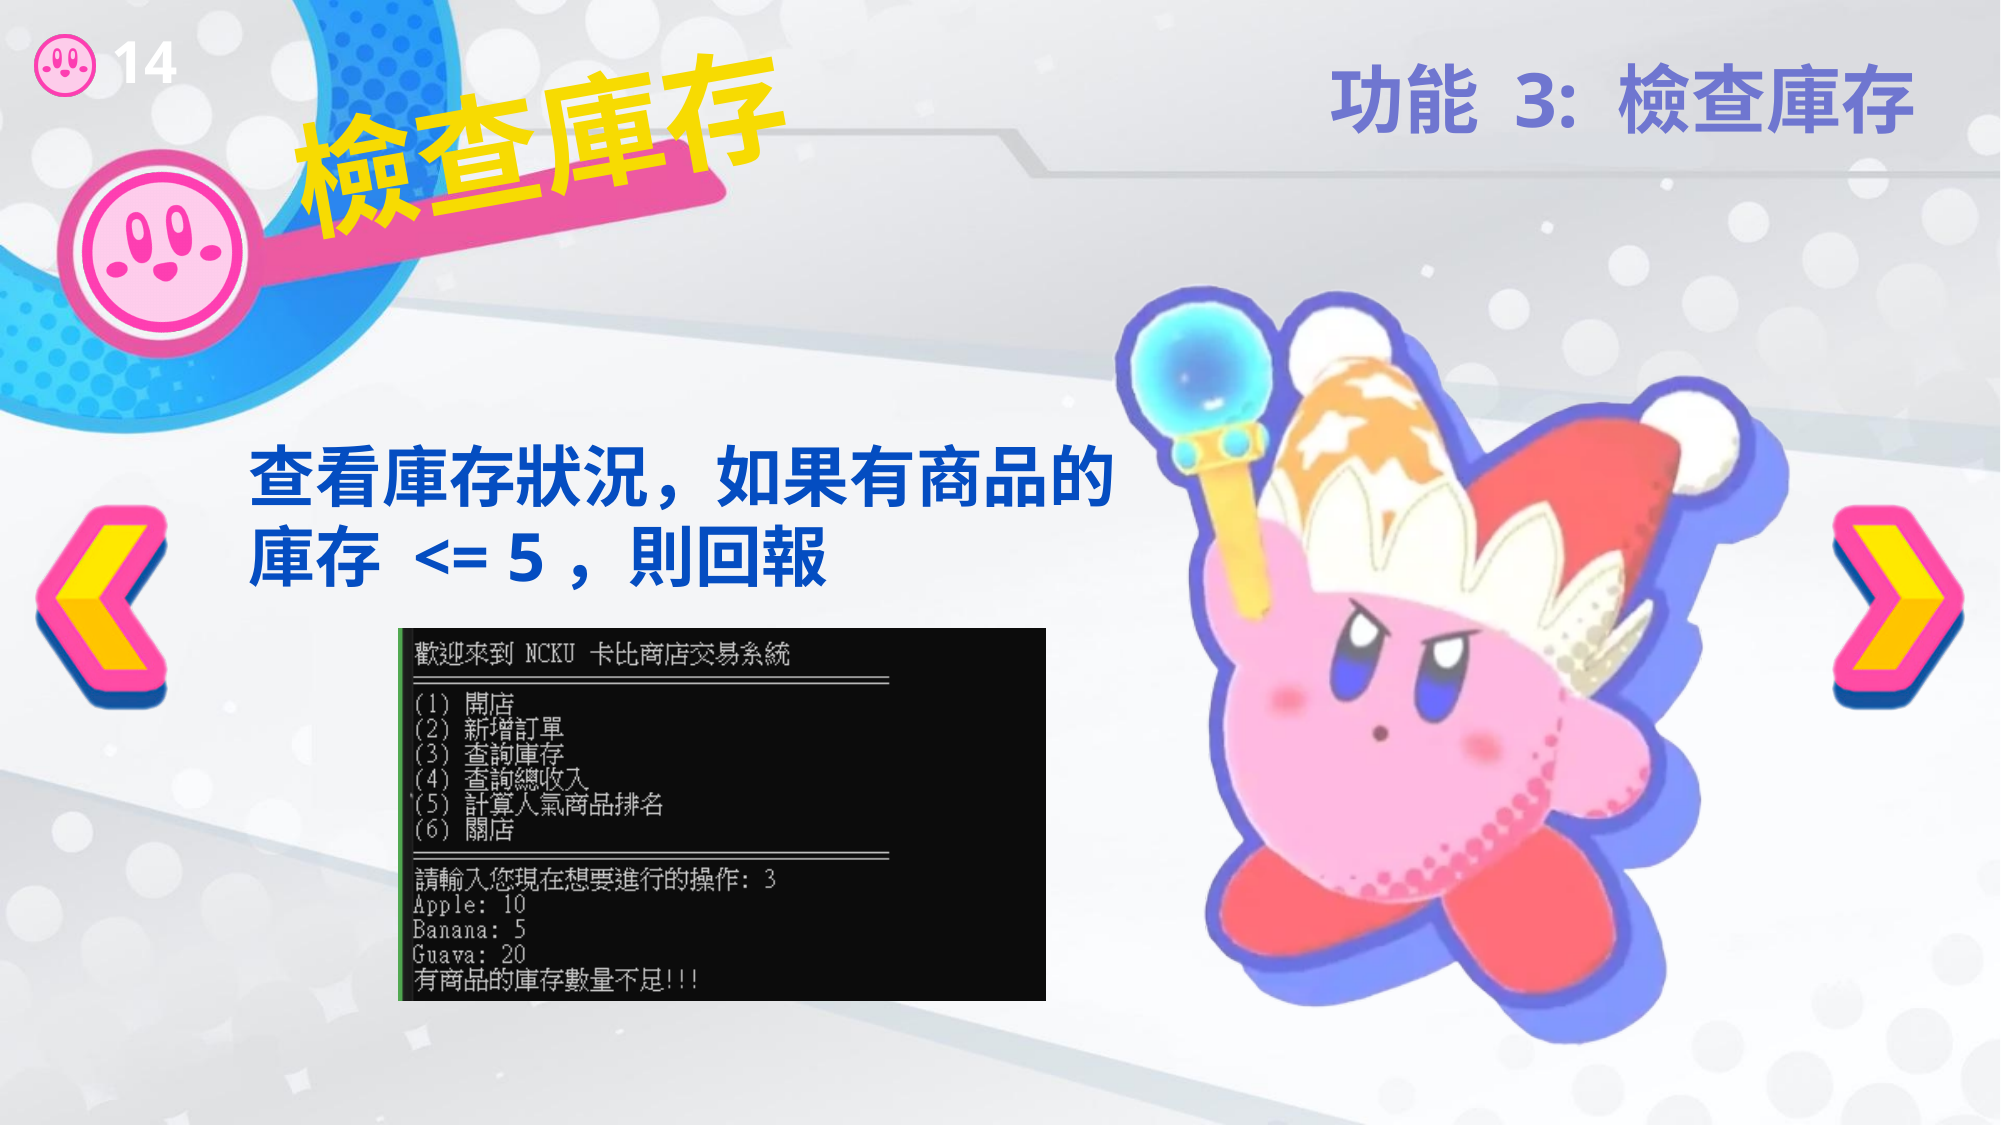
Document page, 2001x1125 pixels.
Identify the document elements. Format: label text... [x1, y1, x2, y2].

list 查看庫存狀況，如果有商品的庫存 <= 5，則回報 [234, 188, 1107, 842]
picture [0, 0, 2001, 1125]
list 功能 3: 檢查庫存 [1081, 55, 1932, 709]
title 檢查庫存 [262, 1, 819, 188]
